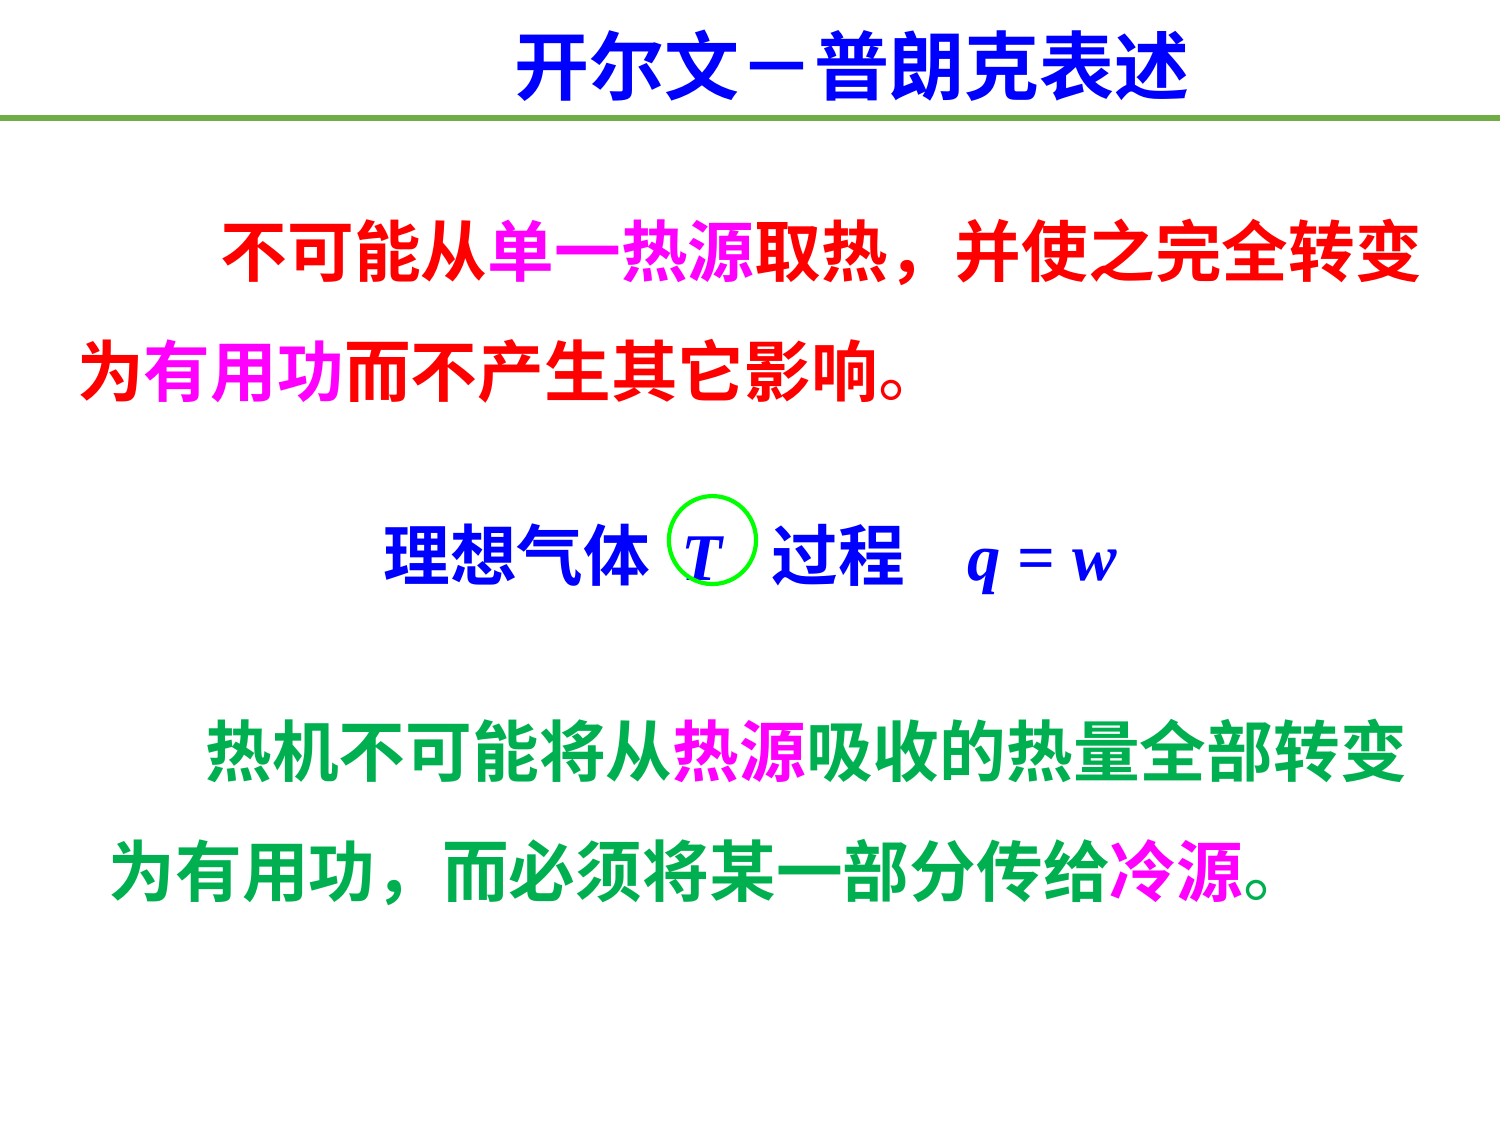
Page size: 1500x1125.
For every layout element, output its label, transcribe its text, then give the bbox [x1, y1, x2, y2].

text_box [385, 466, 1115, 588]
text_box 热机不可能将从热源吸收的热量全部转变为有用功，而必须将某一部分传给冷源。 [37, 662, 1463, 914]
text_box 不可能从单一热源取热，并使之完全转变为有用功而不产生其它影响。 [24, 162, 1463, 414]
text_box 开尔文－普朗克表述 [499, 12, 1413, 118]
